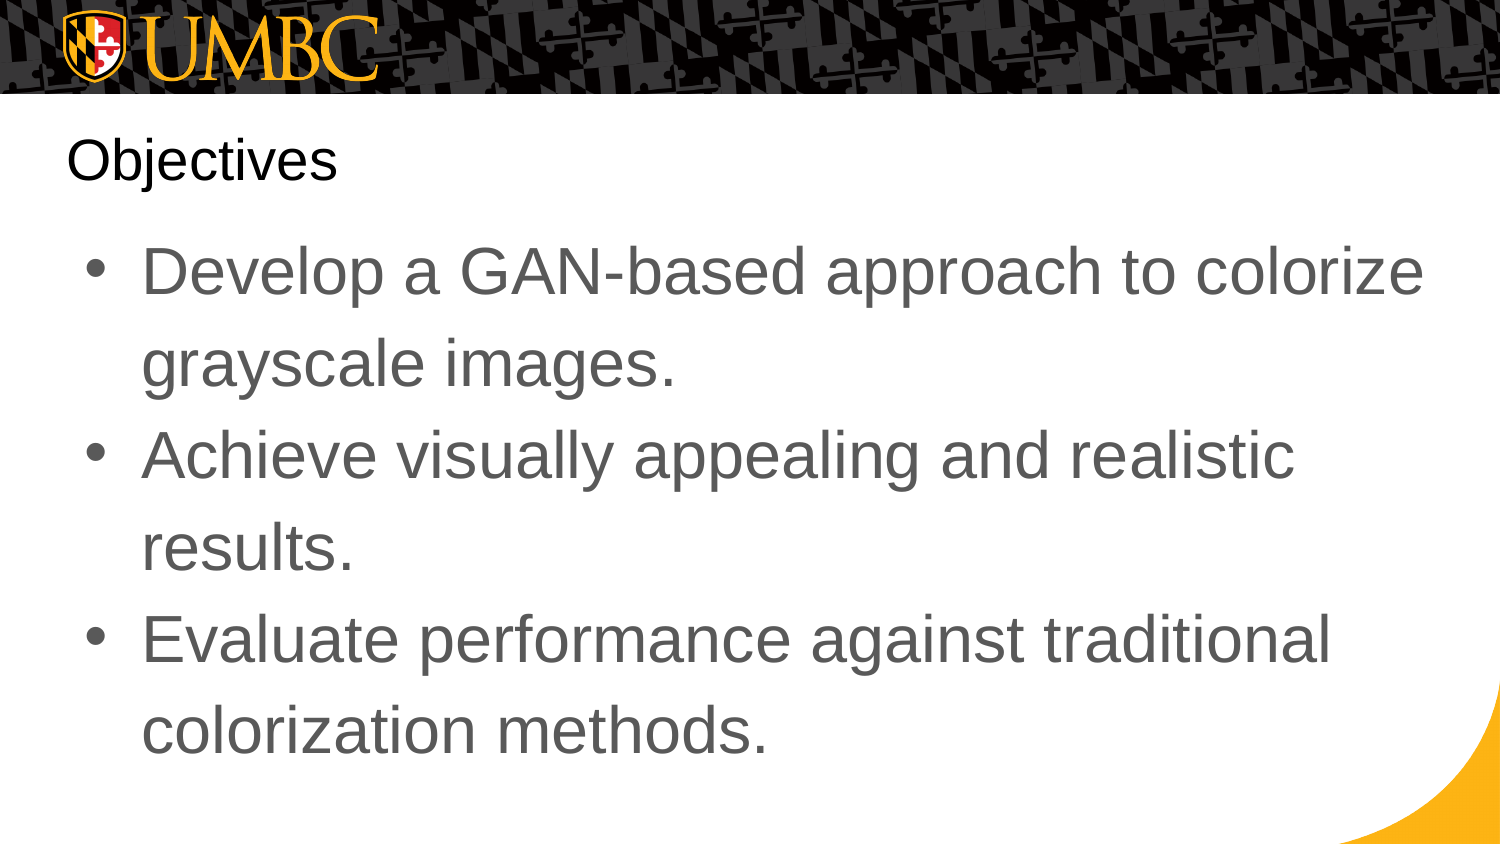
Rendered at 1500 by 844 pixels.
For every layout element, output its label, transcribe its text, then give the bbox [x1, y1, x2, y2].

list Develop a GAN-based approach to colorize grayscale images. Achieve visually appealing and realistic results. Evaluate performance against traditional colorization methods. [51, 200, 1449, 761]
picture [0, 0, 1500, 94]
picture [1338, 679, 1500, 844]
title Objectives [51, 106, 1449, 200]
